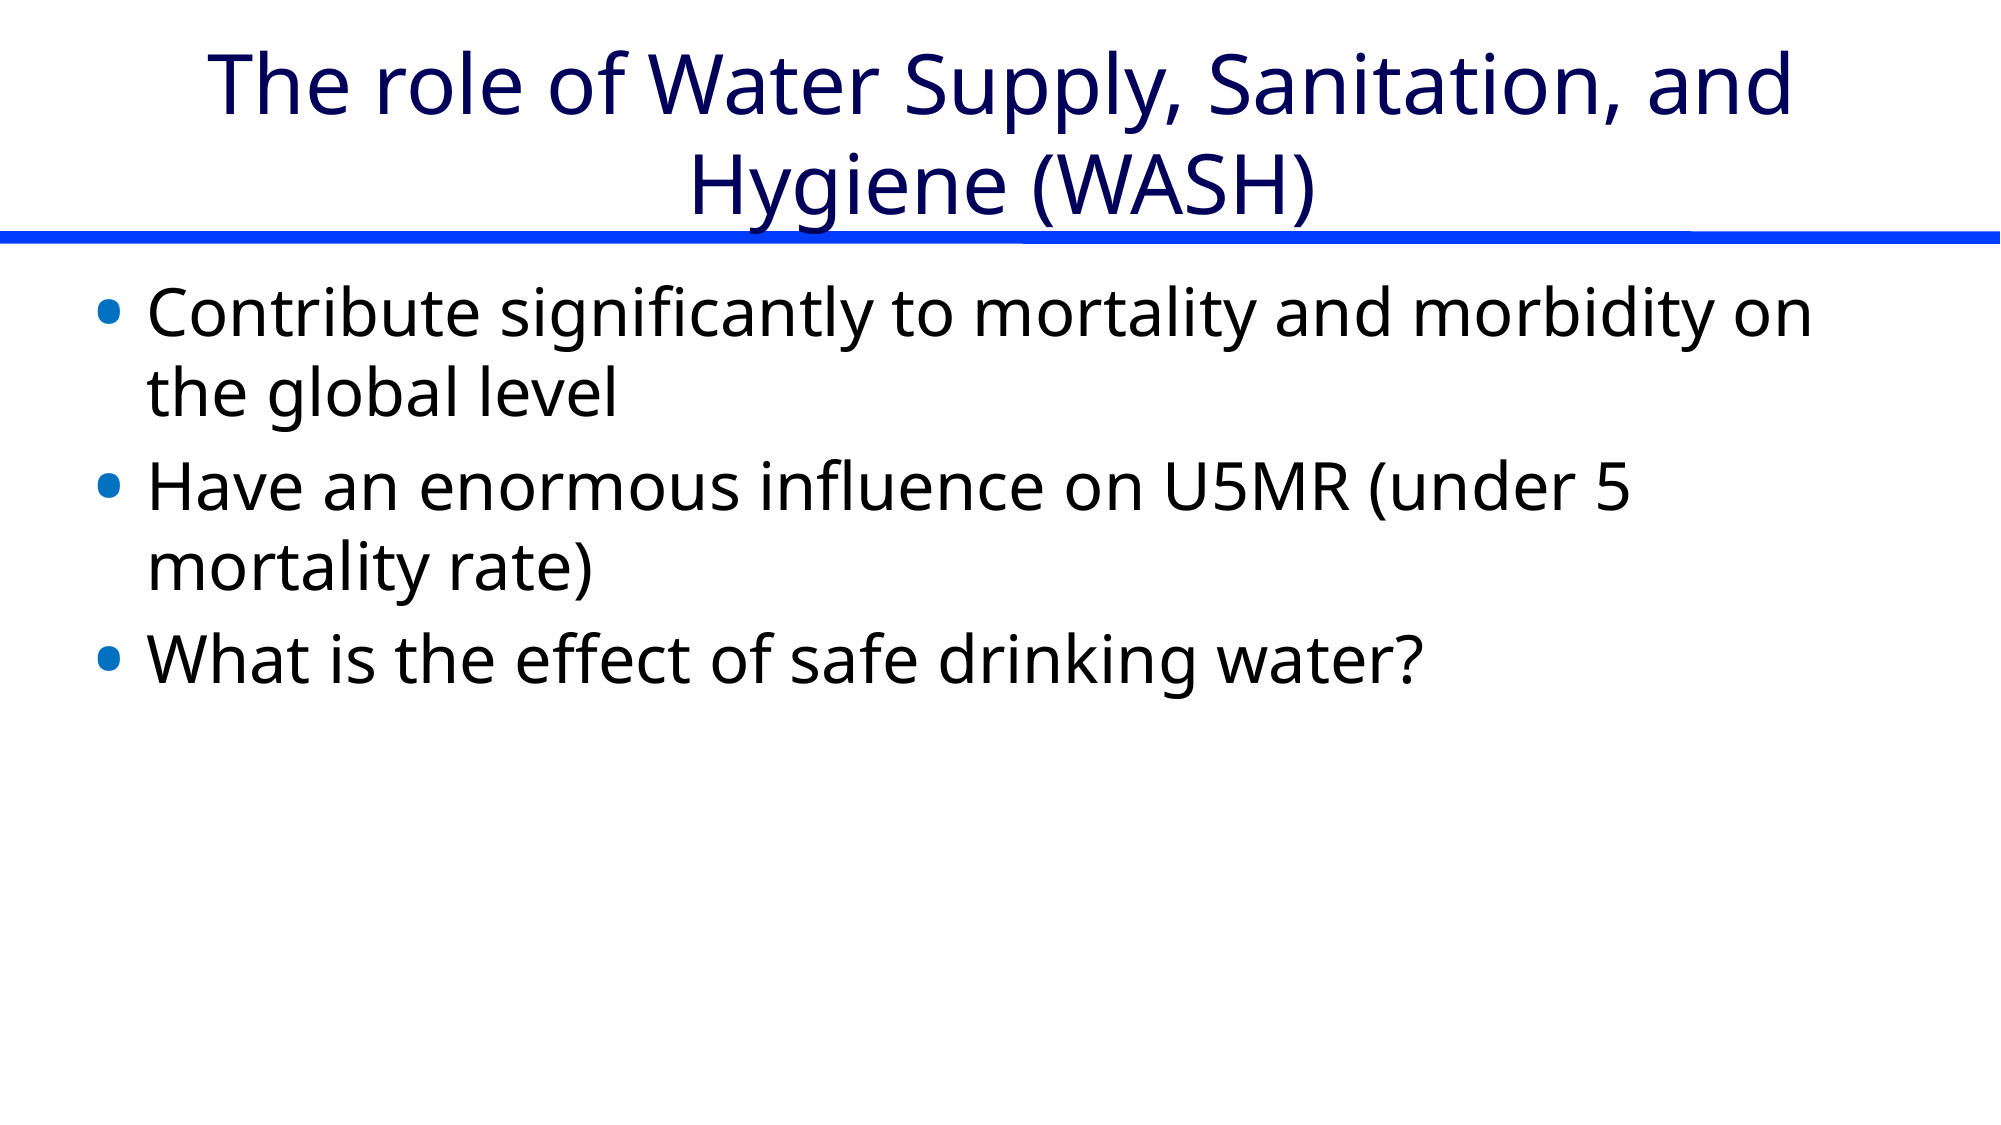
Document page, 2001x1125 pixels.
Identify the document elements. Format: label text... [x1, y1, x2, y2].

list Contribute significantly to mortality and morbidity on the global level Have an enormous influence on U5MR (under 5 mortality rate) What is the effect of safe drinking water? [74, 262, 1930, 1006]
title The role of Water Supply, Sanitation, and Hygiene (WASH) [75, 37, 1930, 225]
